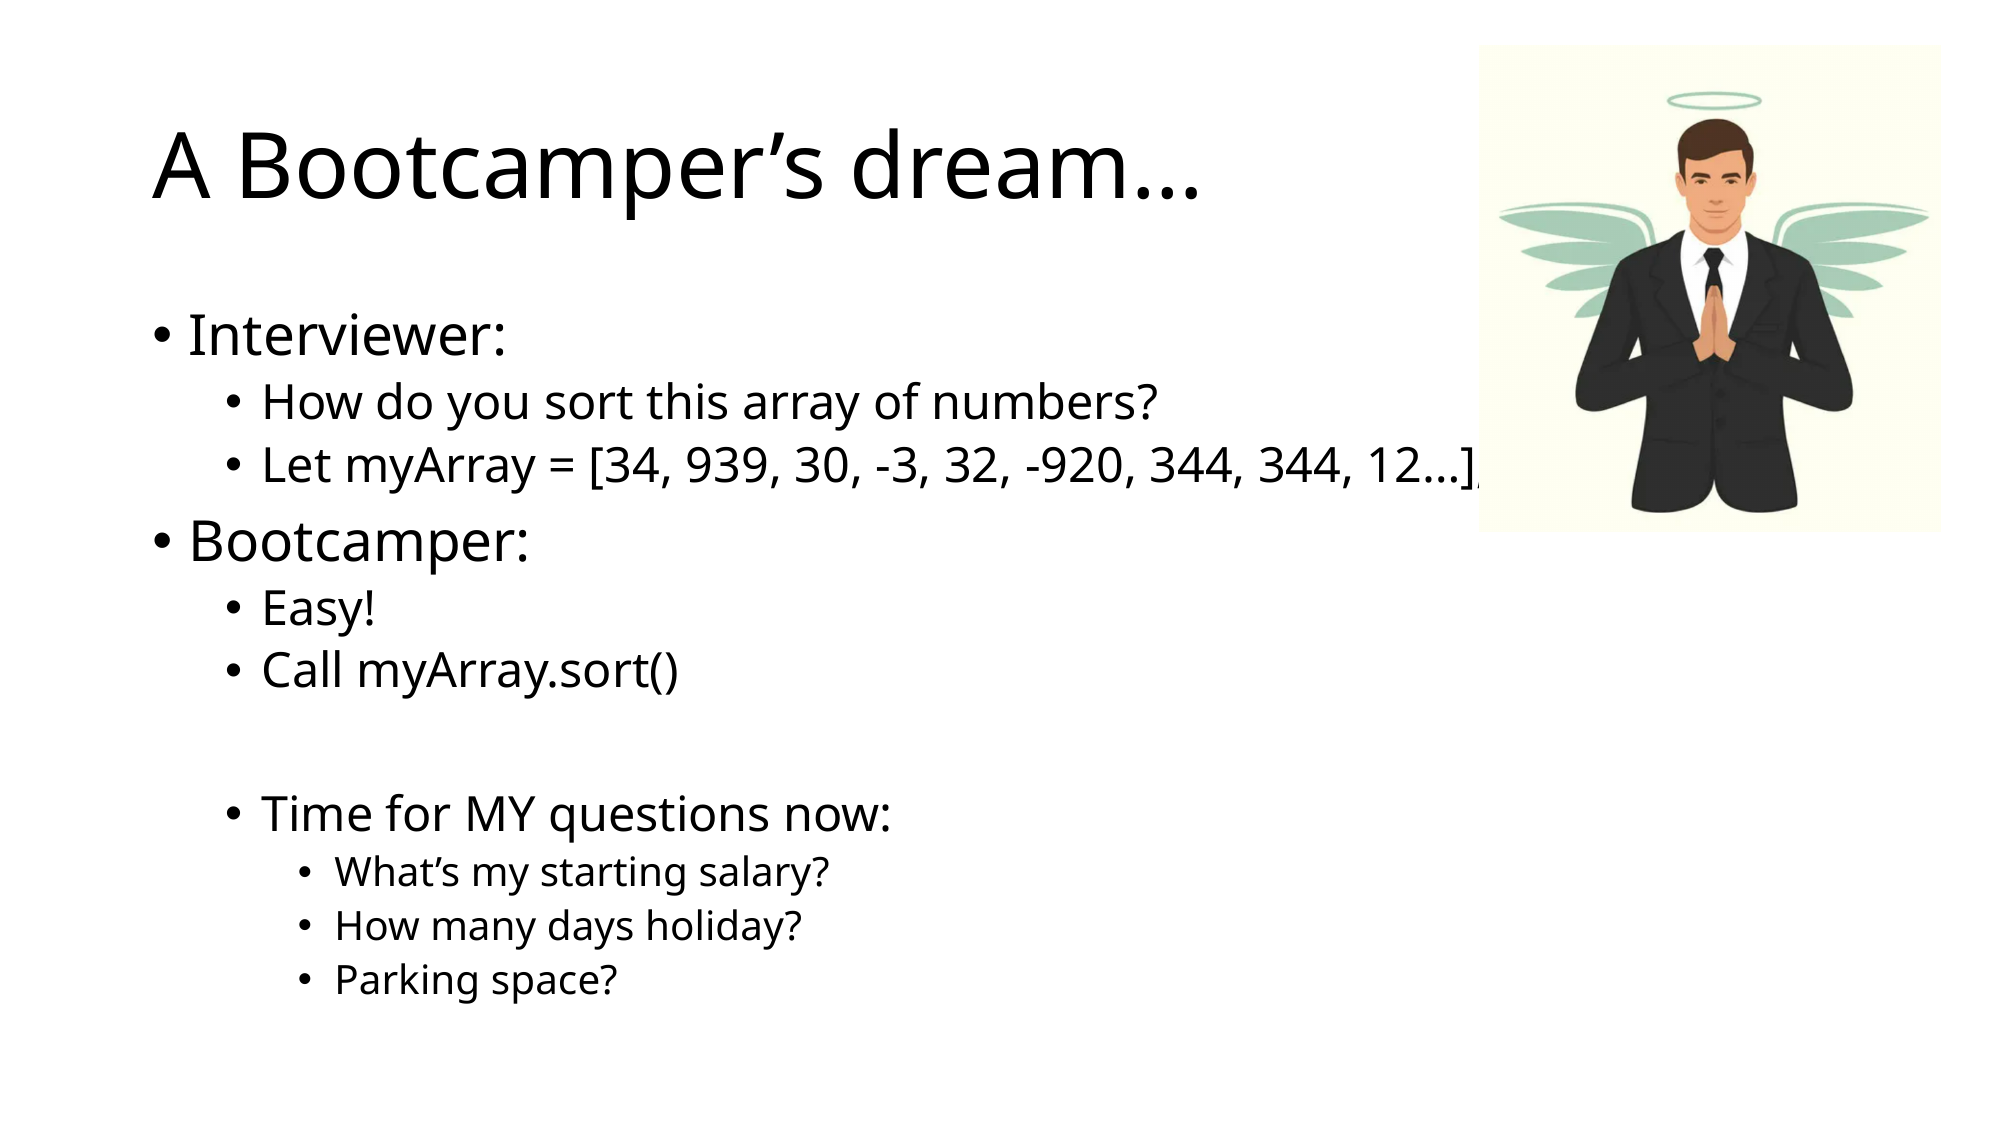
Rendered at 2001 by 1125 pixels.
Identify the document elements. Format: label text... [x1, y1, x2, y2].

picture [1478, 44, 1942, 532]
title A Bootcamper’s dream… [137, 59, 1478, 278]
list Interviewer: How do you sort this array of numbers? Let myArray = [34, 939, 30, -3, 32, -920, 344, 344, 12…]; Bootcamper: Easy! Call myArray.sort() Time for MY questions now: What’s my starting salary? How many days holiday? Parking space? [137, 299, 1863, 1014]
